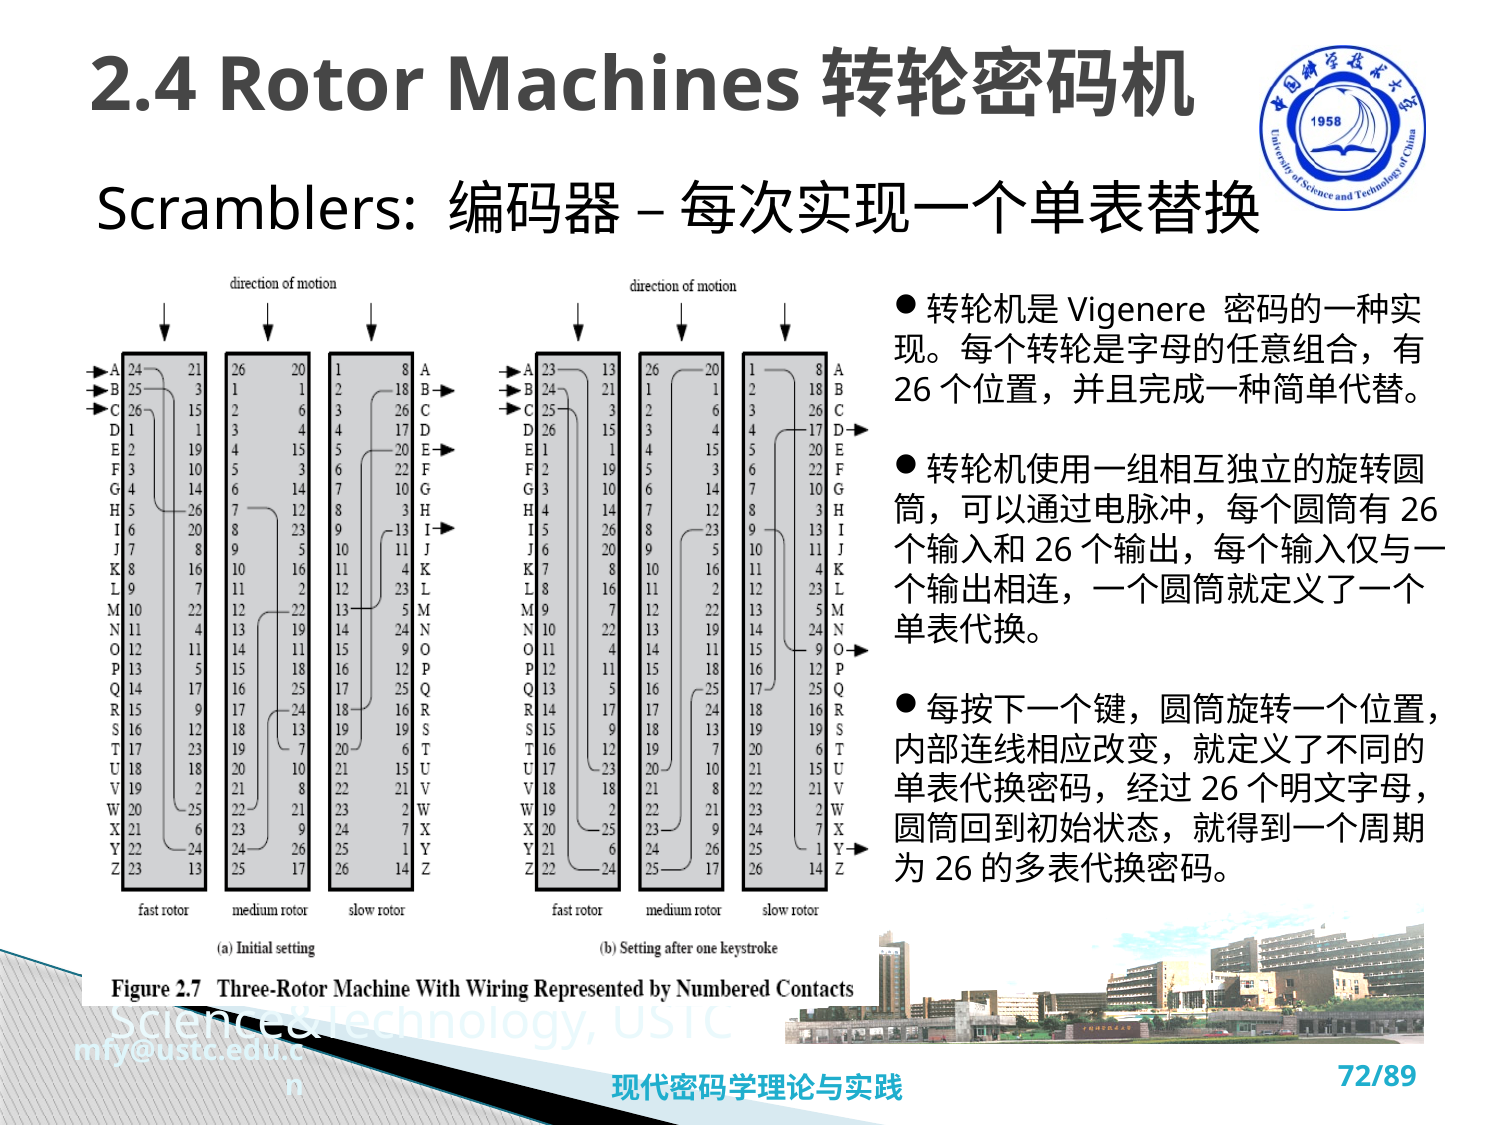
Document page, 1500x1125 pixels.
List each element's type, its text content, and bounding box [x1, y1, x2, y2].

text_box Scramblers: 编码器 – 每次实现一个单表替换 [81, 164, 1360, 249]
title 2.4 Rotor Machines转轮密码机 [75, 20, 1313, 141]
list 确定型密码体制和概率密码体制 确定型：当明文和密钥确定后，密文也就唯一地确定了； 概率型：当明文和密钥确定后，密文通过客观随机因素从一个密文集合中产生，密文形式不确定，称为概率型密码体制。 单向函数型密码体制和双向变换型密码体制 单向函数型密码体制适用于不需要解密的场合，容易将明文加密成密文，如哈希函数； 双向变换型密码体制可以进行可逆的加密、解密变换。 [785, 935, 1424, 1044]
picture [1259, 45, 1426, 211]
text_box 转轮机是Vigenere 密码的一种实现。每个转轮是字母的任意组合，有26个位置，并且完成一种简单代替。 转轮机使用一组相互独立的旋转圆筒，可以通过电脉冲，每个圆筒有26个输入和26个输出，每个输入仅与一个输出相连，一个圆筒就定义了一个单表代换。 每按下一个键，圆筒旋转一个位置，内部连线相应改变，就定义了不同的单表代换密码，经过26个明文字母，圆筒回到初始状态，就得到一个周期为26的多表代换密码。 [885, 281, 1465, 935]
picture [81, 269, 880, 1006]
